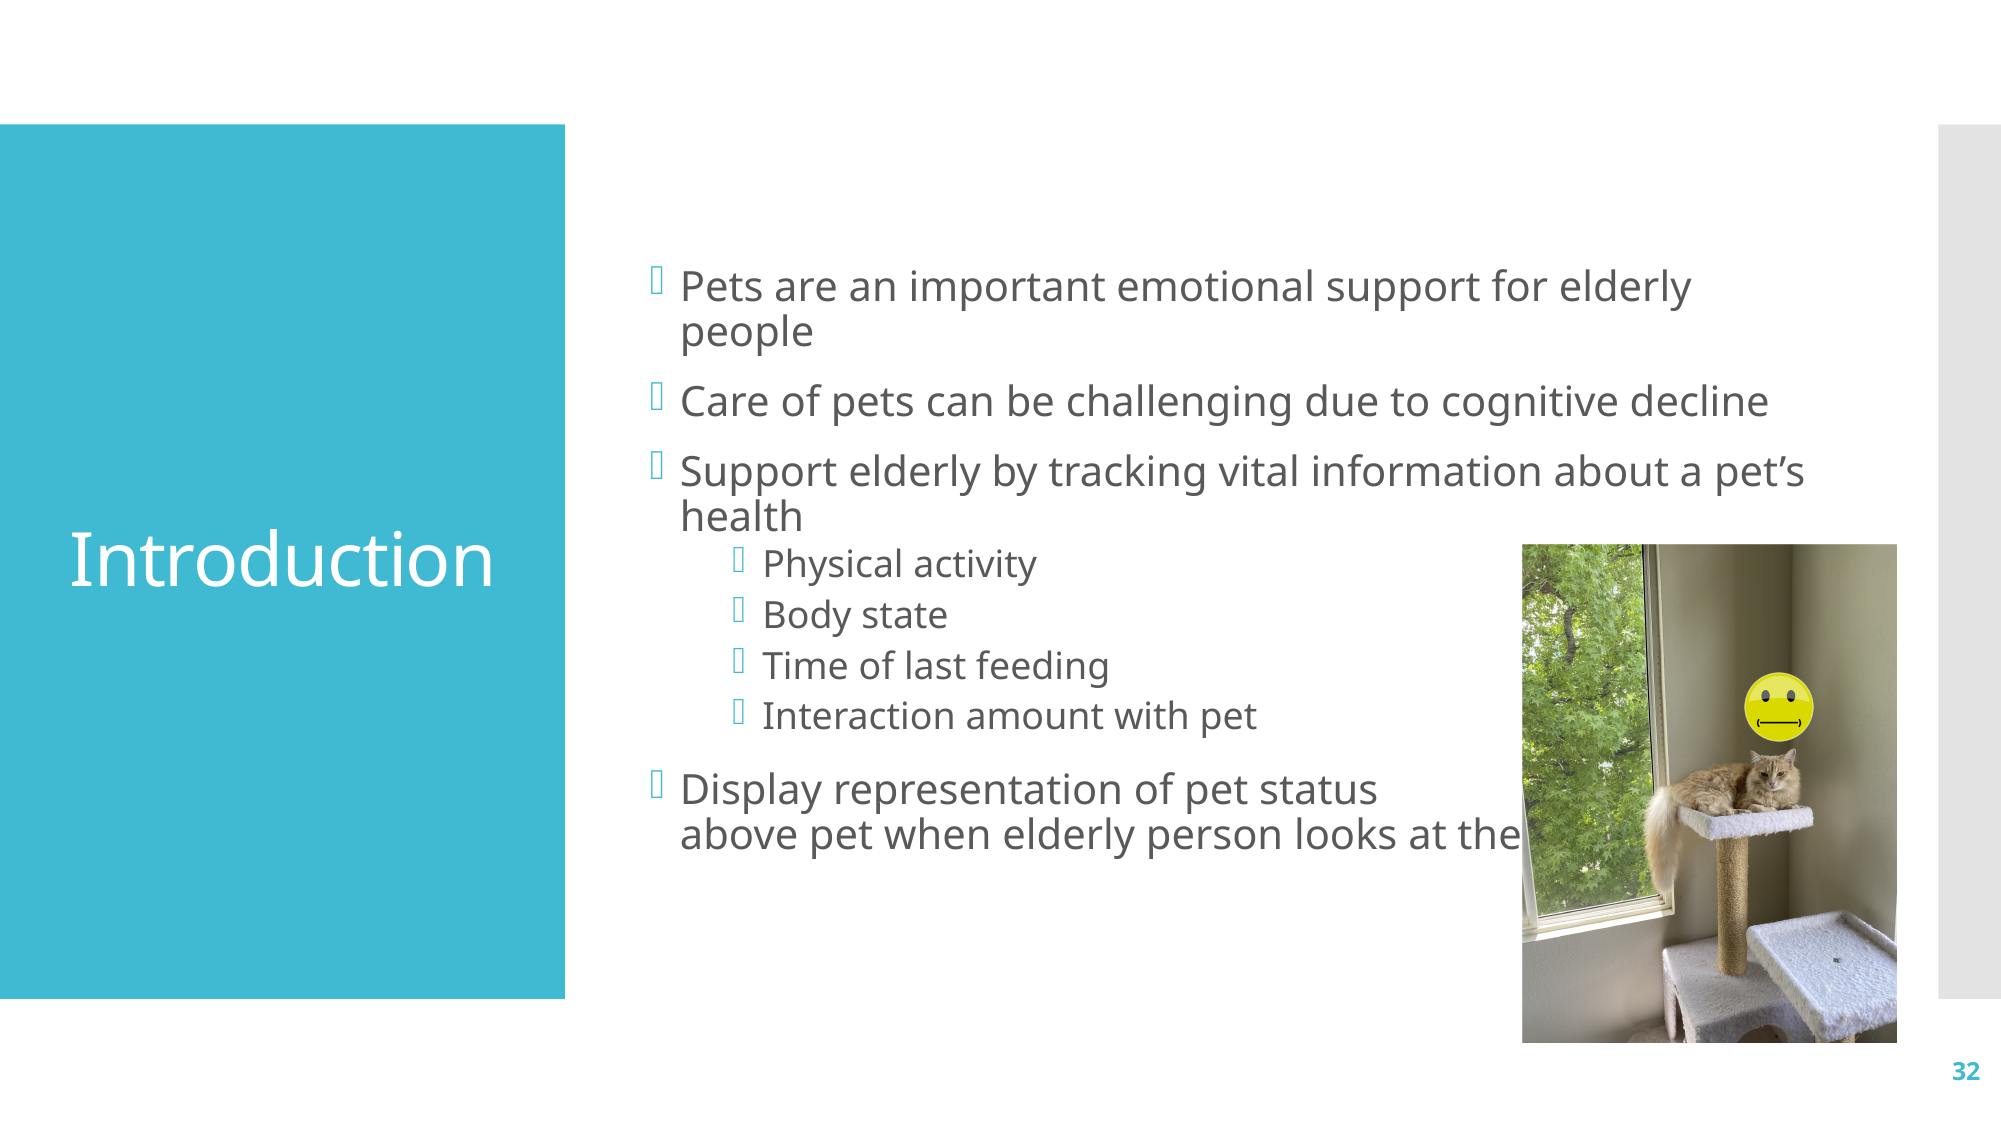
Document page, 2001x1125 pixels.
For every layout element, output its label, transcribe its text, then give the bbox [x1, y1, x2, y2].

picture [1460, 545, 1959, 1042]
list Pets are an important emotional support for elderly people Care of pets can be challenging due to cognitive decline Support elderly by tracking vital information about a pet’s health Physical activity Body state Time of last feeding Interaction amount with pet Display representation of pet status above pet when elderly person looks at the pet [634, 141, 1835, 982]
slide_number 32 [1744, 1042, 1996, 1103]
title Introduction [41, 184, 525, 940]
